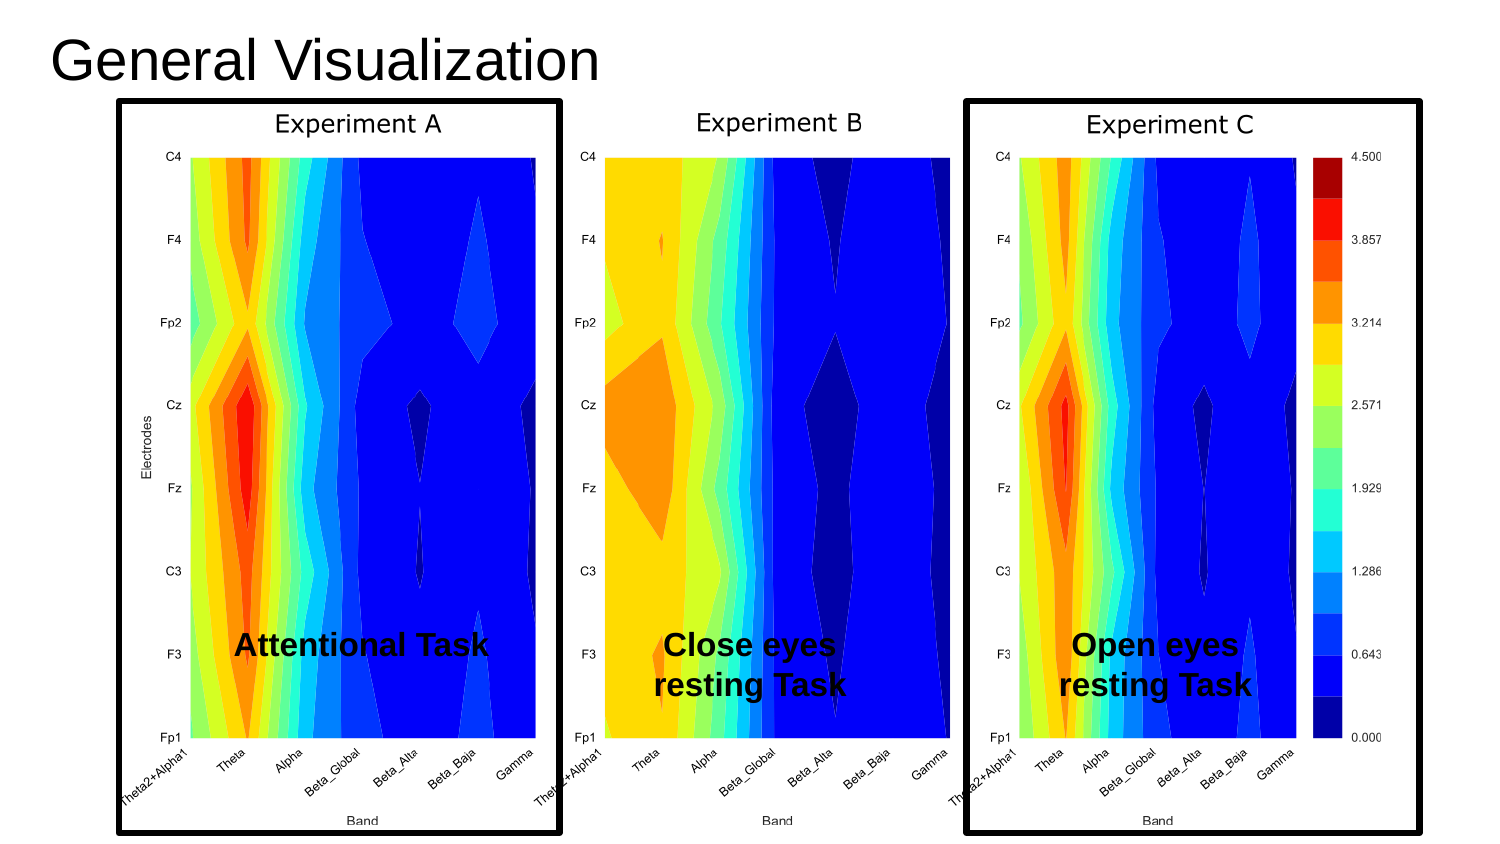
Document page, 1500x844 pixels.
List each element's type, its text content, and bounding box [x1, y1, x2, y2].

text_box [118, 101, 560, 112]
text_box [966, 101, 1420, 834]
picture [118, 113, 1381, 826]
title General Visualization [35, 7, 1433, 102]
